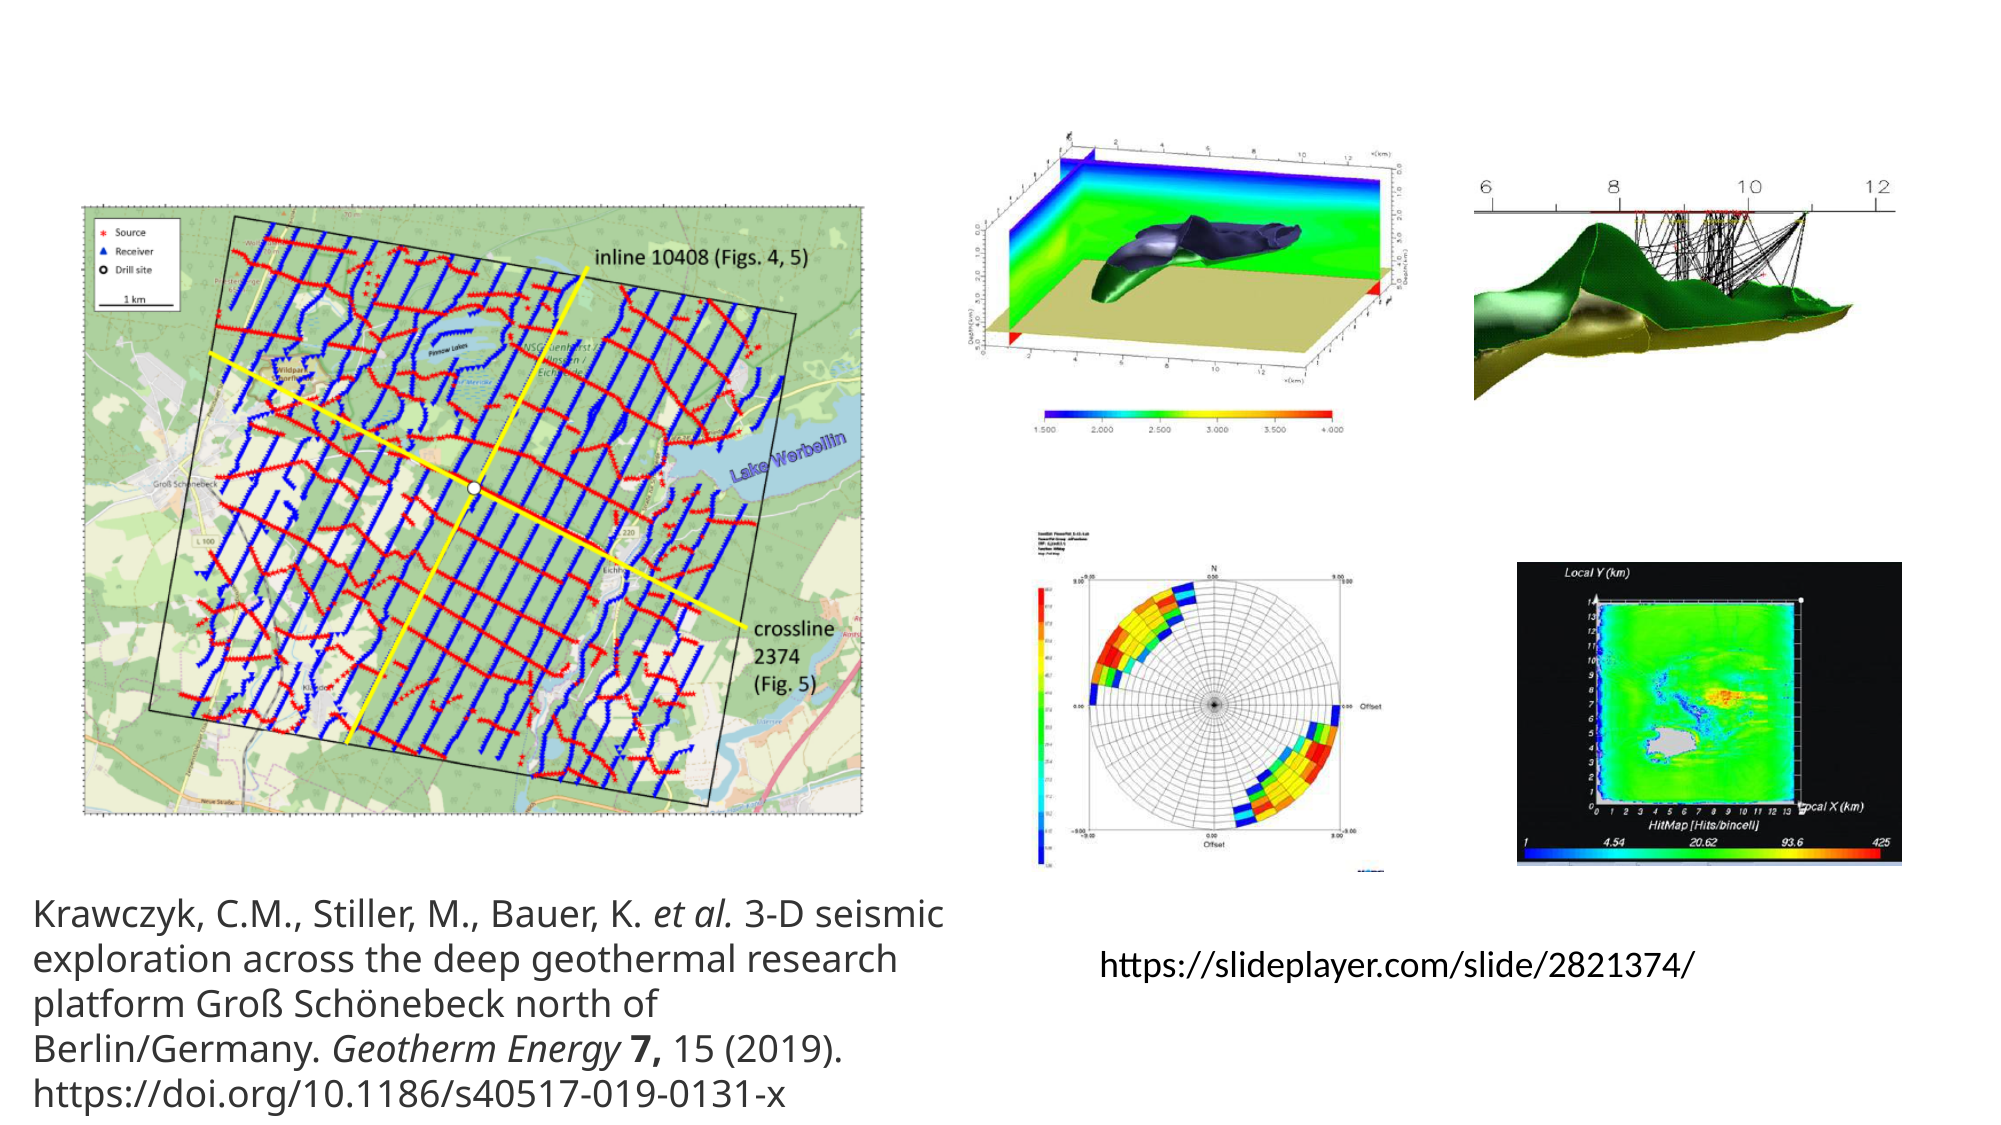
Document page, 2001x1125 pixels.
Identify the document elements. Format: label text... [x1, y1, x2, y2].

picture [1517, 562, 1902, 866]
text_box Krawczyk, C.M., Stiller, M., Bauer, K. et al. 3-D seismic exploration across the deep geothermal research platform Groß Schönebeck north of Berlin/Germany. Geotherm Energy 7, 15 (2019). https://doi.org/10.1186/s40517-019-0131-x [17, 882, 1019, 1123]
picture [999, 515, 1384, 872]
picture [1474, 153, 1902, 429]
picture [961, 131, 1422, 451]
text_box https://slideplayer.com/slide/2821374/ [1084, 933, 1808, 993]
picture [80, 203, 866, 819]
